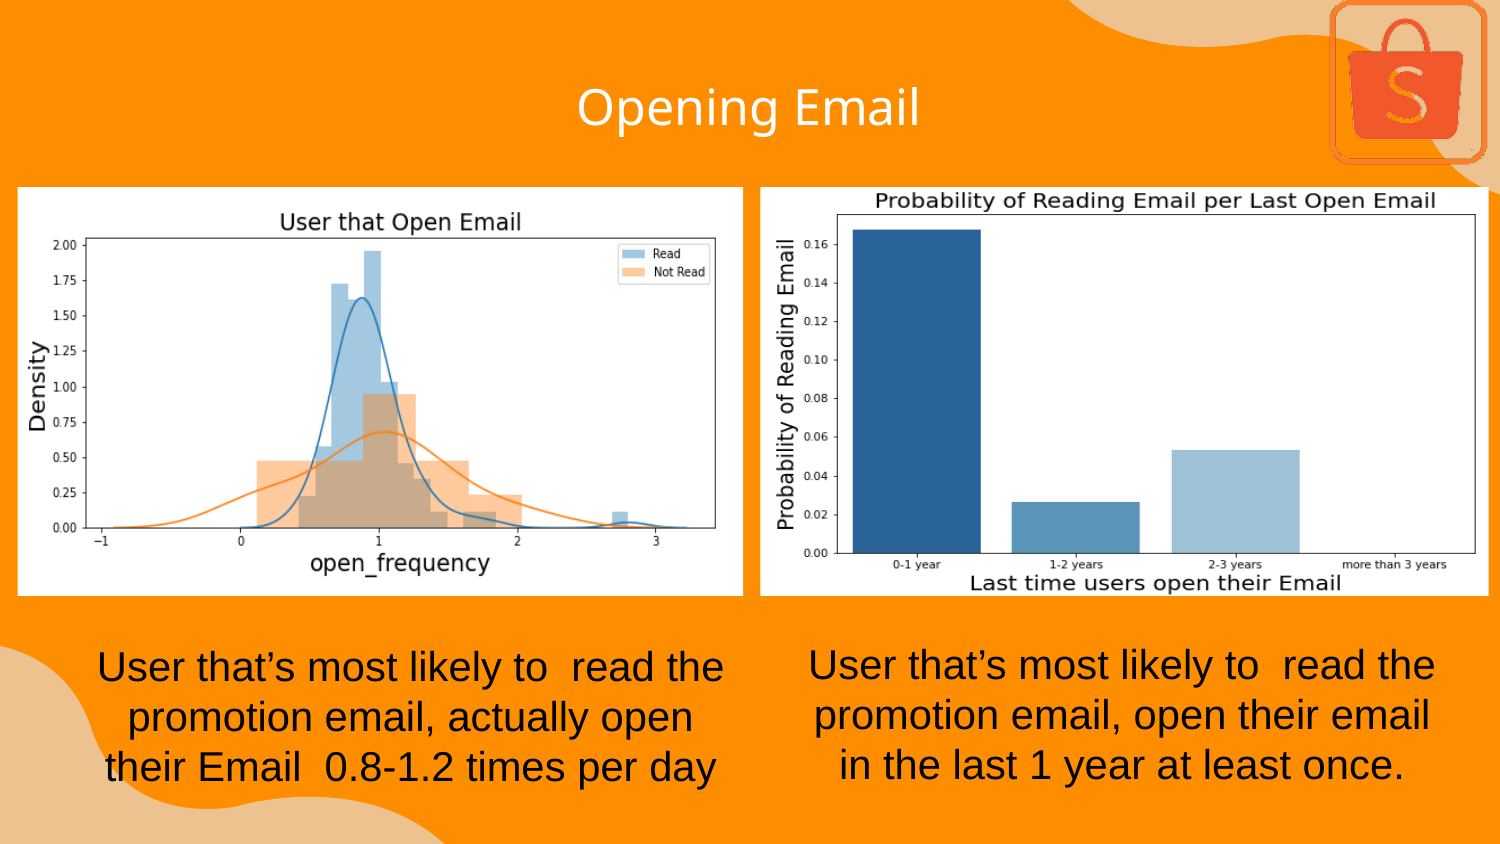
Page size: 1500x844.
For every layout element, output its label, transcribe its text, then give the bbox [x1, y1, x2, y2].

text_box User that’s most likely to read the promotion email, actually open their Email 0.8-1.2 times per day [78, 631, 744, 797]
picture [760, 0, 1500, 596]
title Opening Email [349, 51, 1150, 152]
text_box User that’s most likely to read the promotion email, open their email in the last 1 year at least once. [782, 630, 1463, 795]
picture [17, 187, 744, 596]
